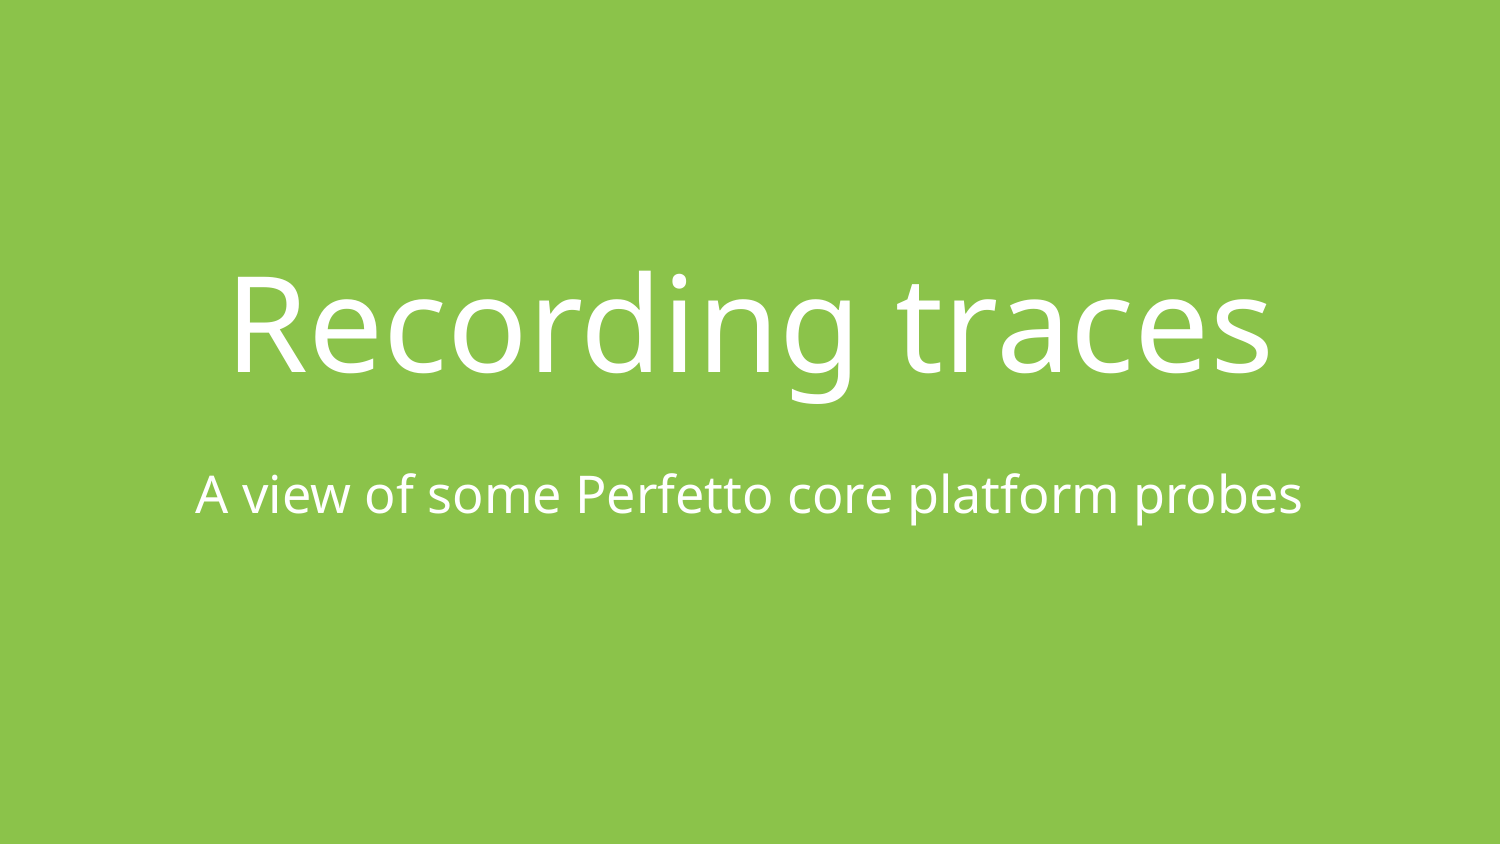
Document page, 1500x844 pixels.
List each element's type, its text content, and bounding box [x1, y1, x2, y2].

title Recording traces A view of some Perfetto core platform probes [0, 0, 1500, 844]
